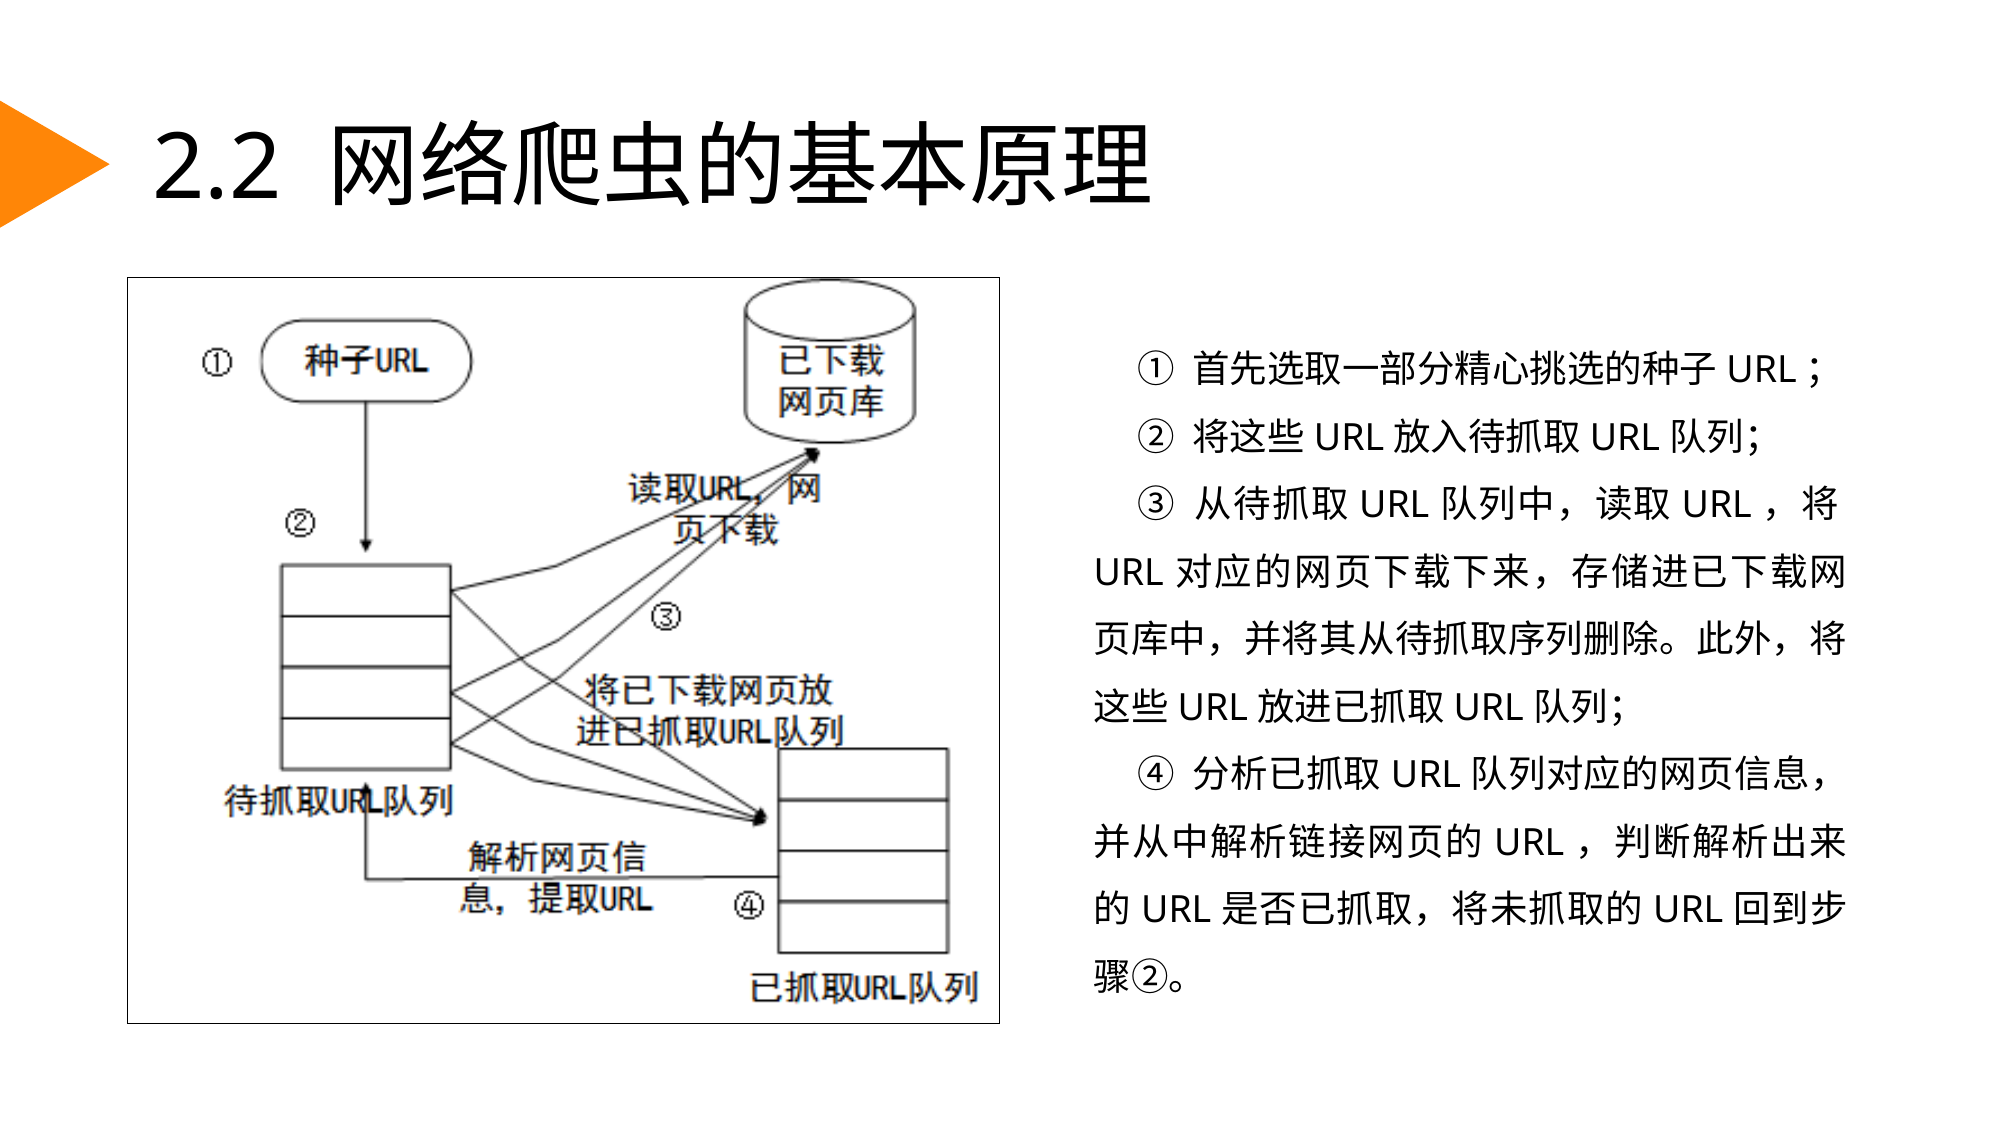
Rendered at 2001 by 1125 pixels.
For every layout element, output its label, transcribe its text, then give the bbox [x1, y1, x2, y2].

text_box [0, 100, 110, 228]
text_box ① 首先选取一部分精心挑选的种子URL； ② 将这些URL放入待抓取URL队列； ③ 从待抓取URL队列中，读取URL，将URL对应的网页下载下来，存储进已下载网页库中，并将其从待抓取序列删除。此外，将这些URL放进已抓取URL队列； ④ 分析已抓取URL队列对应的网页信息，并从中解析链接网页的URL，判断解析出来的URL是否已抓取，将未抓取的URL回到步骤②。 [1078, 315, 1863, 1005]
title 2.2 网络爬虫的基本原理 [137, 59, 1863, 278]
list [127, 277, 1001, 1024]
